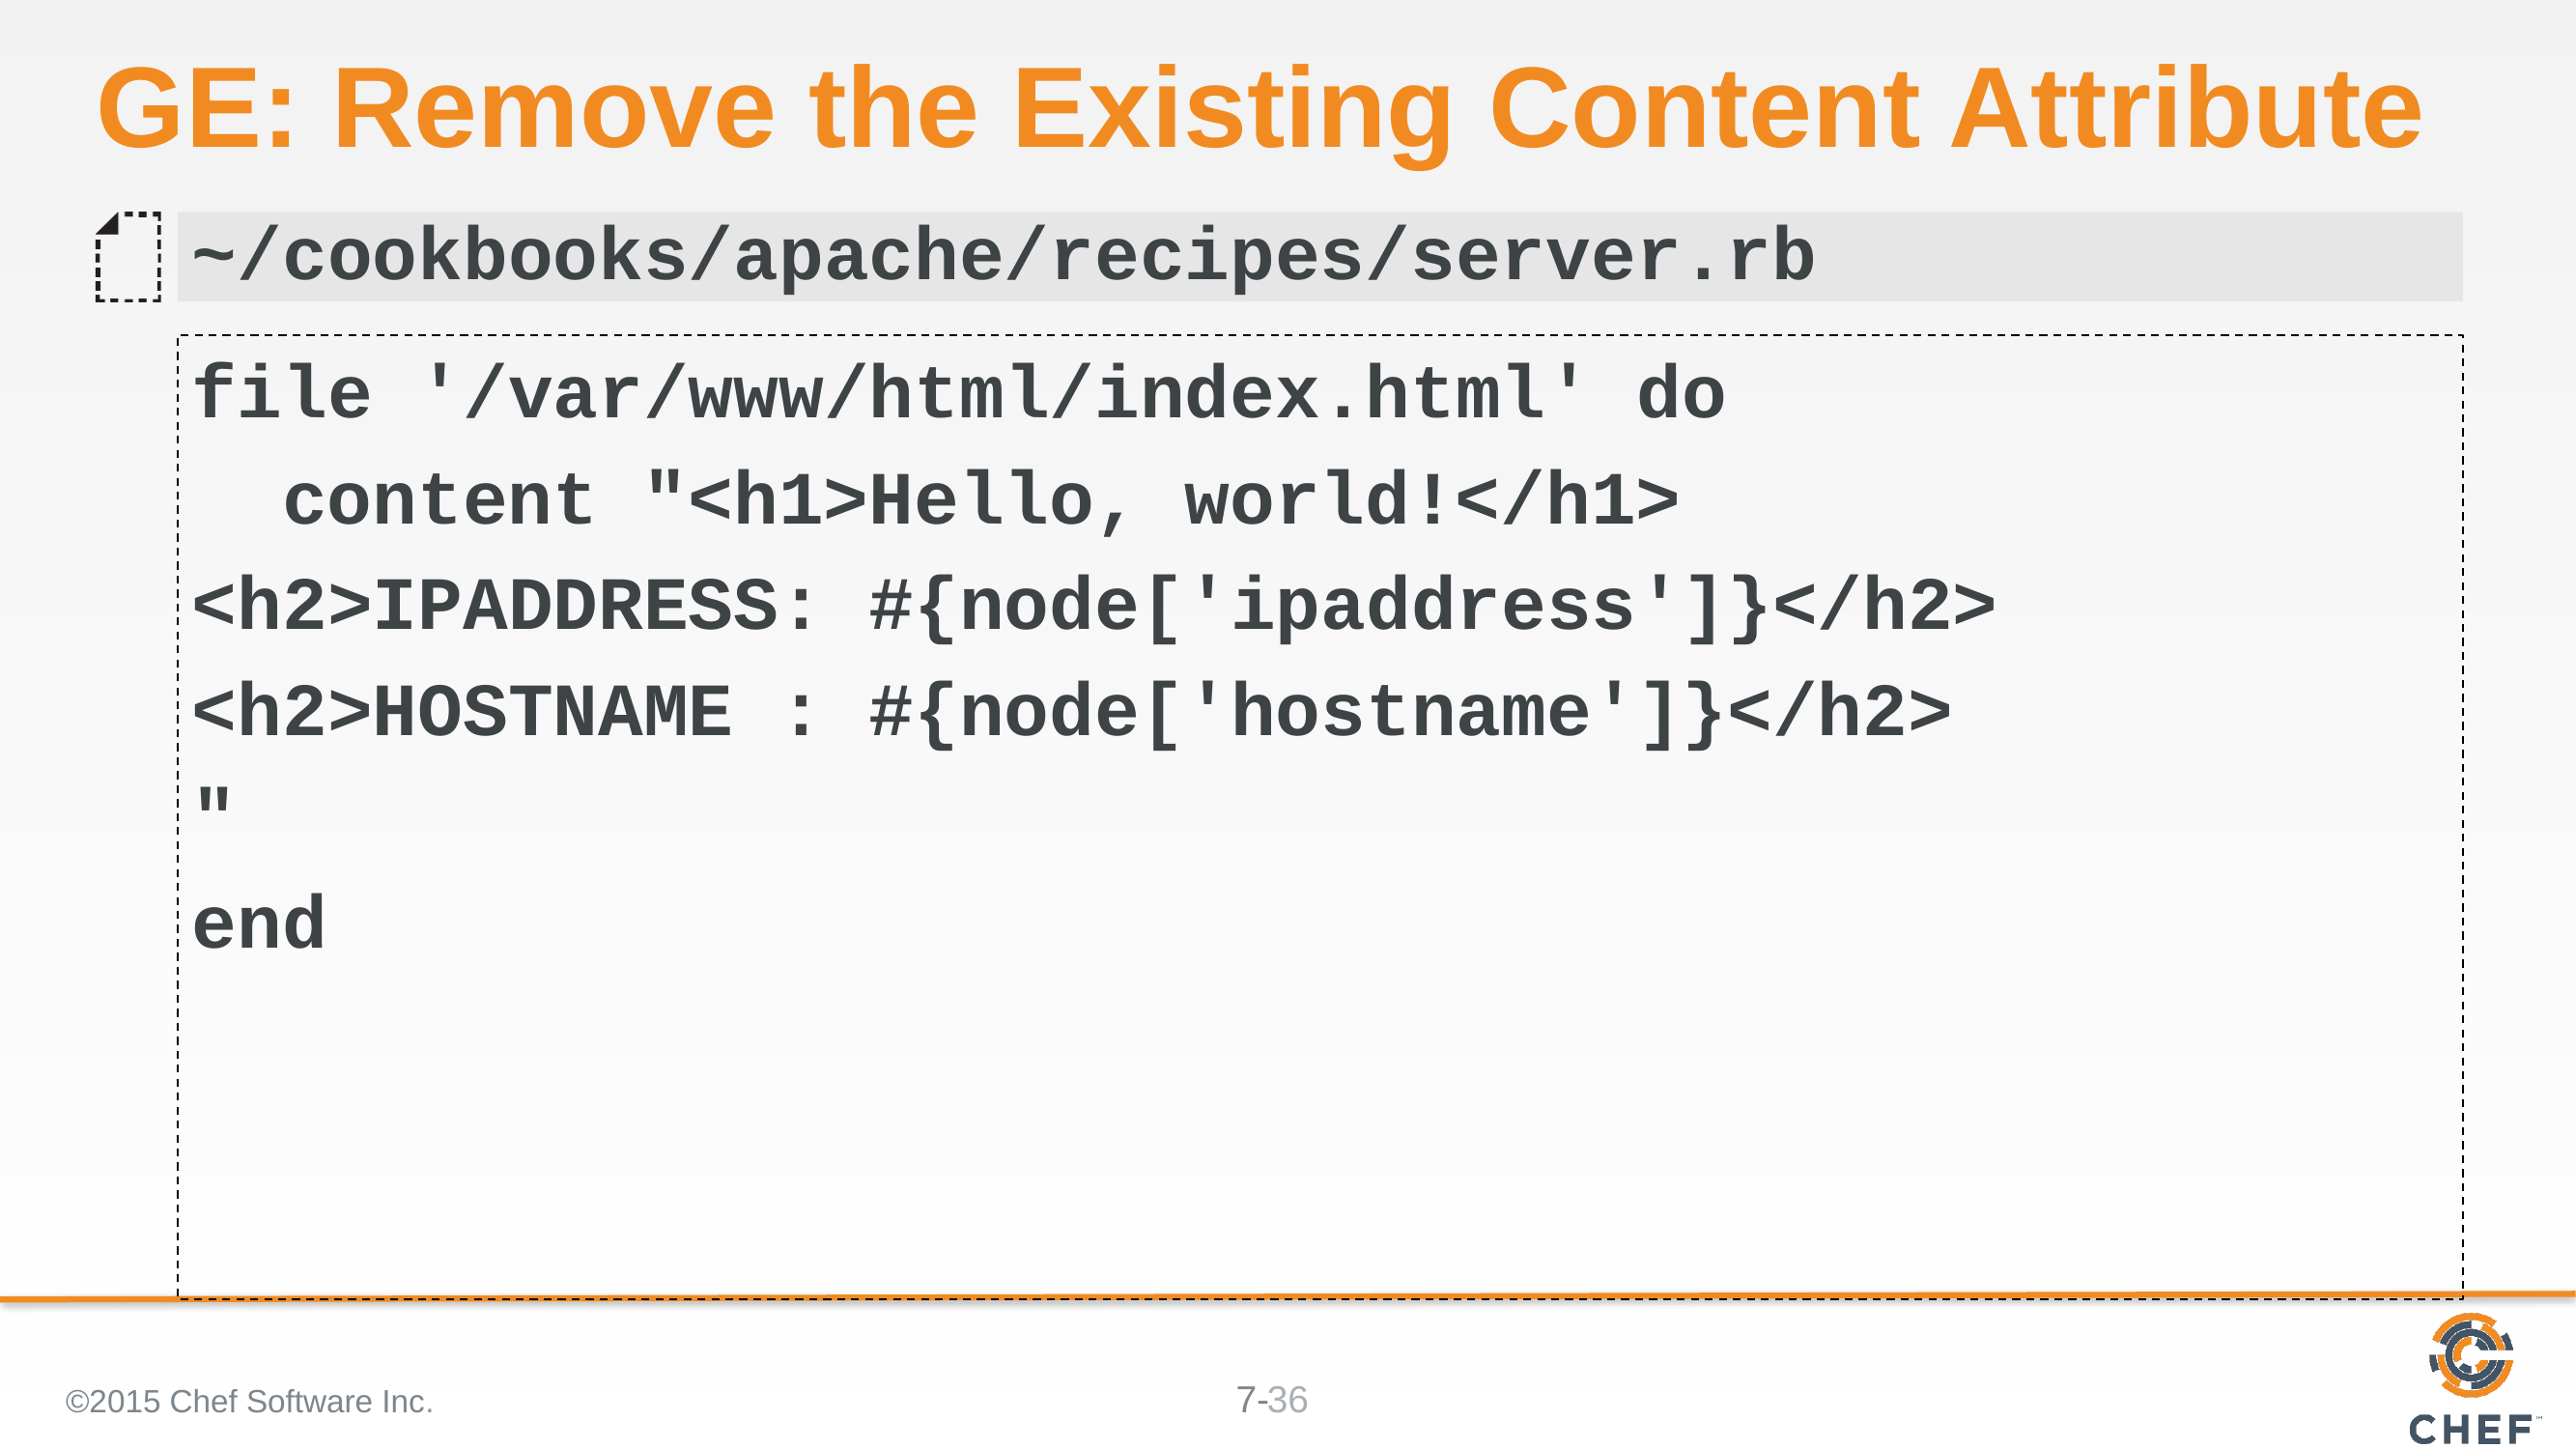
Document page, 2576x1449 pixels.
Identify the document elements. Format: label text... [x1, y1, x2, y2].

list ~/cookbooks/apache/recipes/server.rb [177, 212, 2463, 302]
list file '/var/www/html/index.html' do content "<h1>Hello, world!</h1> <h2>IPADDRESS: #{node['ipaddress']}</h2> <h2>HOSTNAME : #{node['hostname']}</h2> " end [177, 334, 2464, 1300]
slide_number 36 [998, 1359, 1578, 1437]
footer ©2015 Chef Software Inc. [51, 1359, 952, 1440]
picture [2399, 1297, 2550, 1449]
title GE: Remove the Existing Content Attribute [96, 48, 2463, 180]
